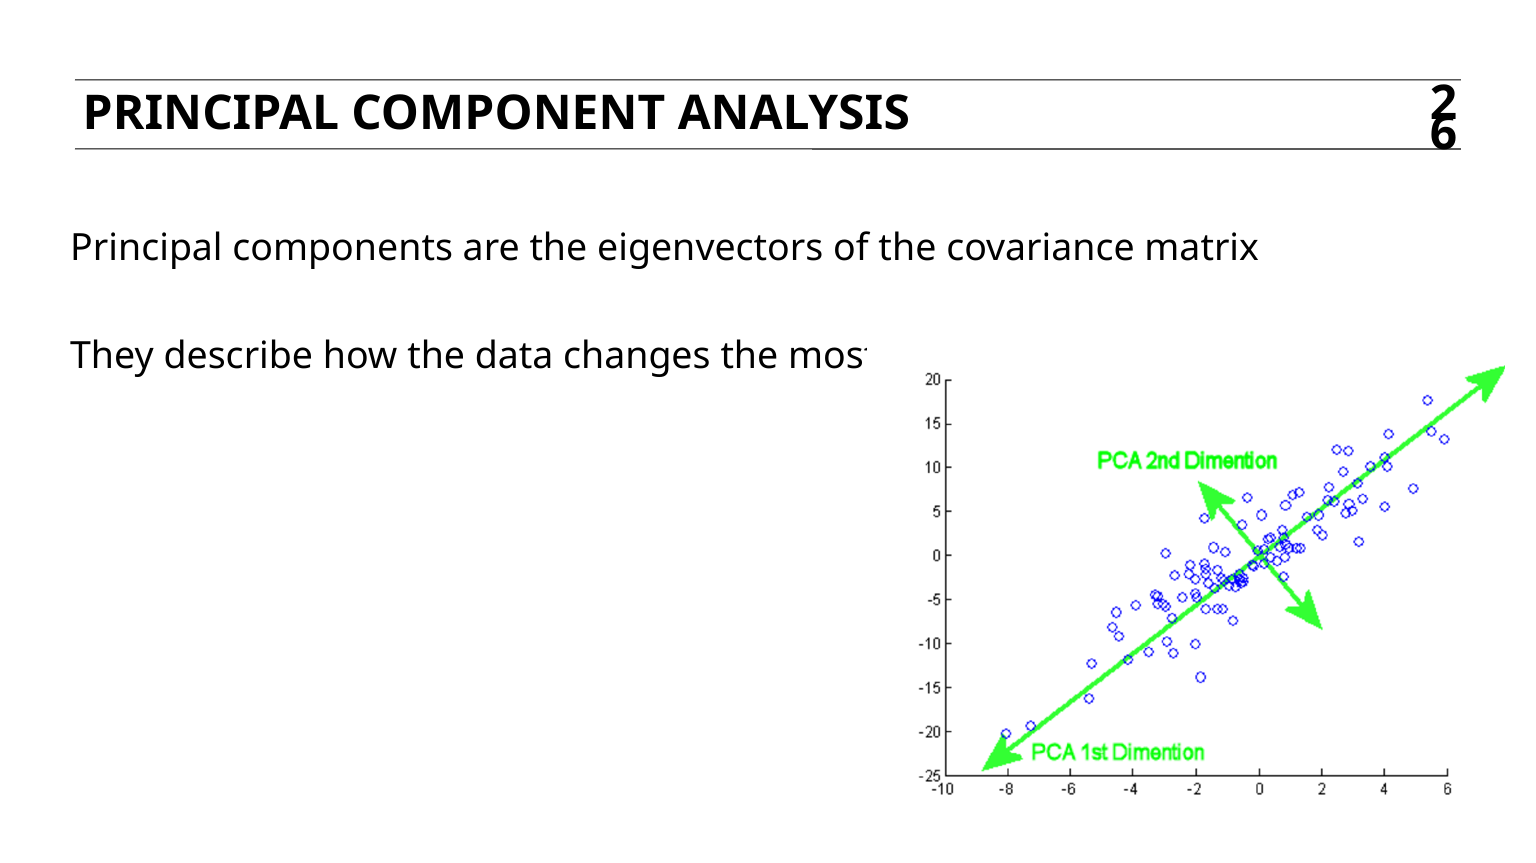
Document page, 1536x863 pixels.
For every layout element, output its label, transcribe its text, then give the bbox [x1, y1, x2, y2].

list Principal component analysis [67, 81, 1118, 132]
slide_number 26 [1419, 86, 1461, 138]
text_box Principal components are the eigenvectors of the covariance matrix They describe how the data changes the most [55, 206, 1443, 383]
picture [867, 343, 1505, 824]
